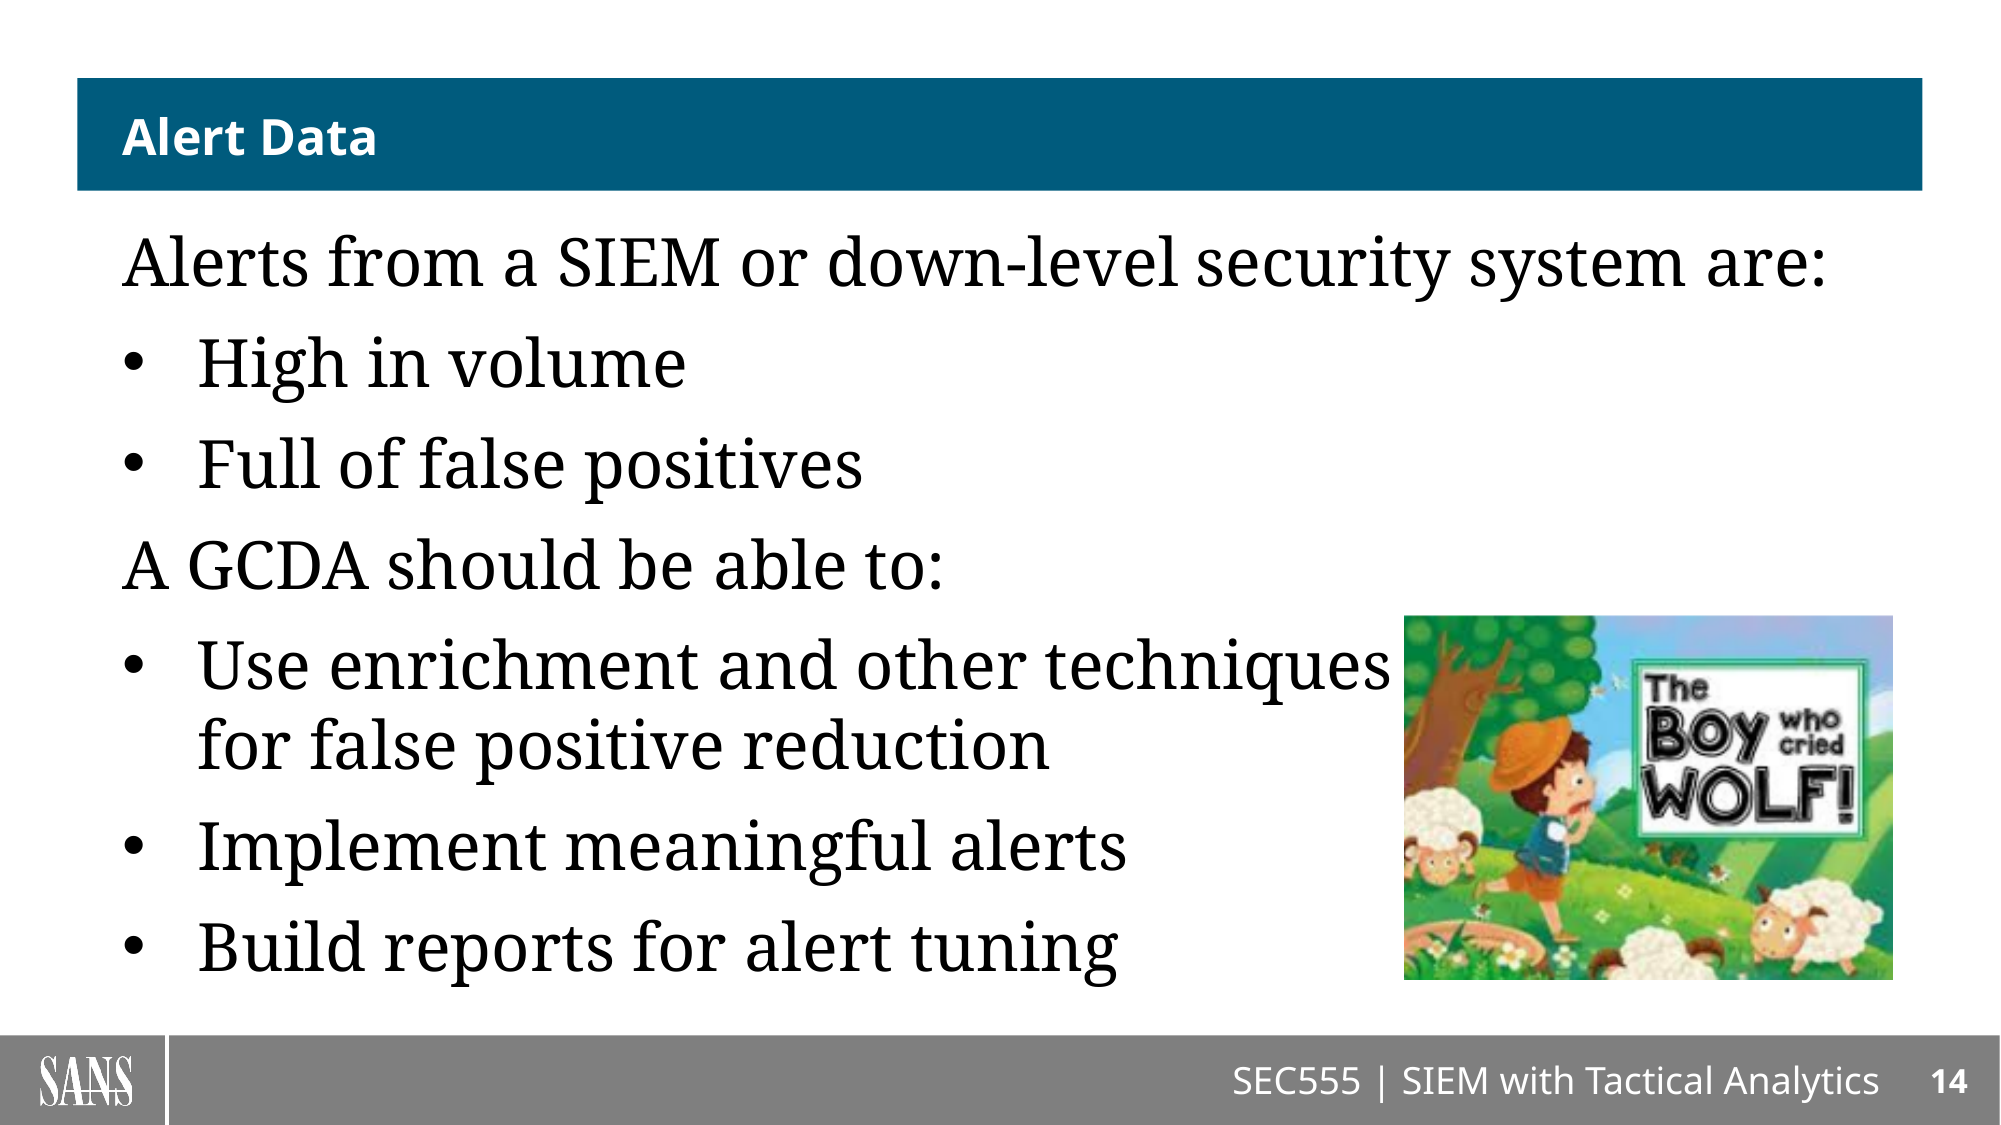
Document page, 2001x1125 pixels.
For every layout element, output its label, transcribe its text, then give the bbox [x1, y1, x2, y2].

title Alert Data [107, 78, 1893, 191]
picture [1404, 614, 1893, 980]
list Alerts from a SIEM or down-level security system are: High in volume Full of false positives A GCDA should be able to: Use enrichment and other techniques for false positive reduction Implement meaningful alerts Build reports for alert tuning [107, 212, 1893, 1013]
